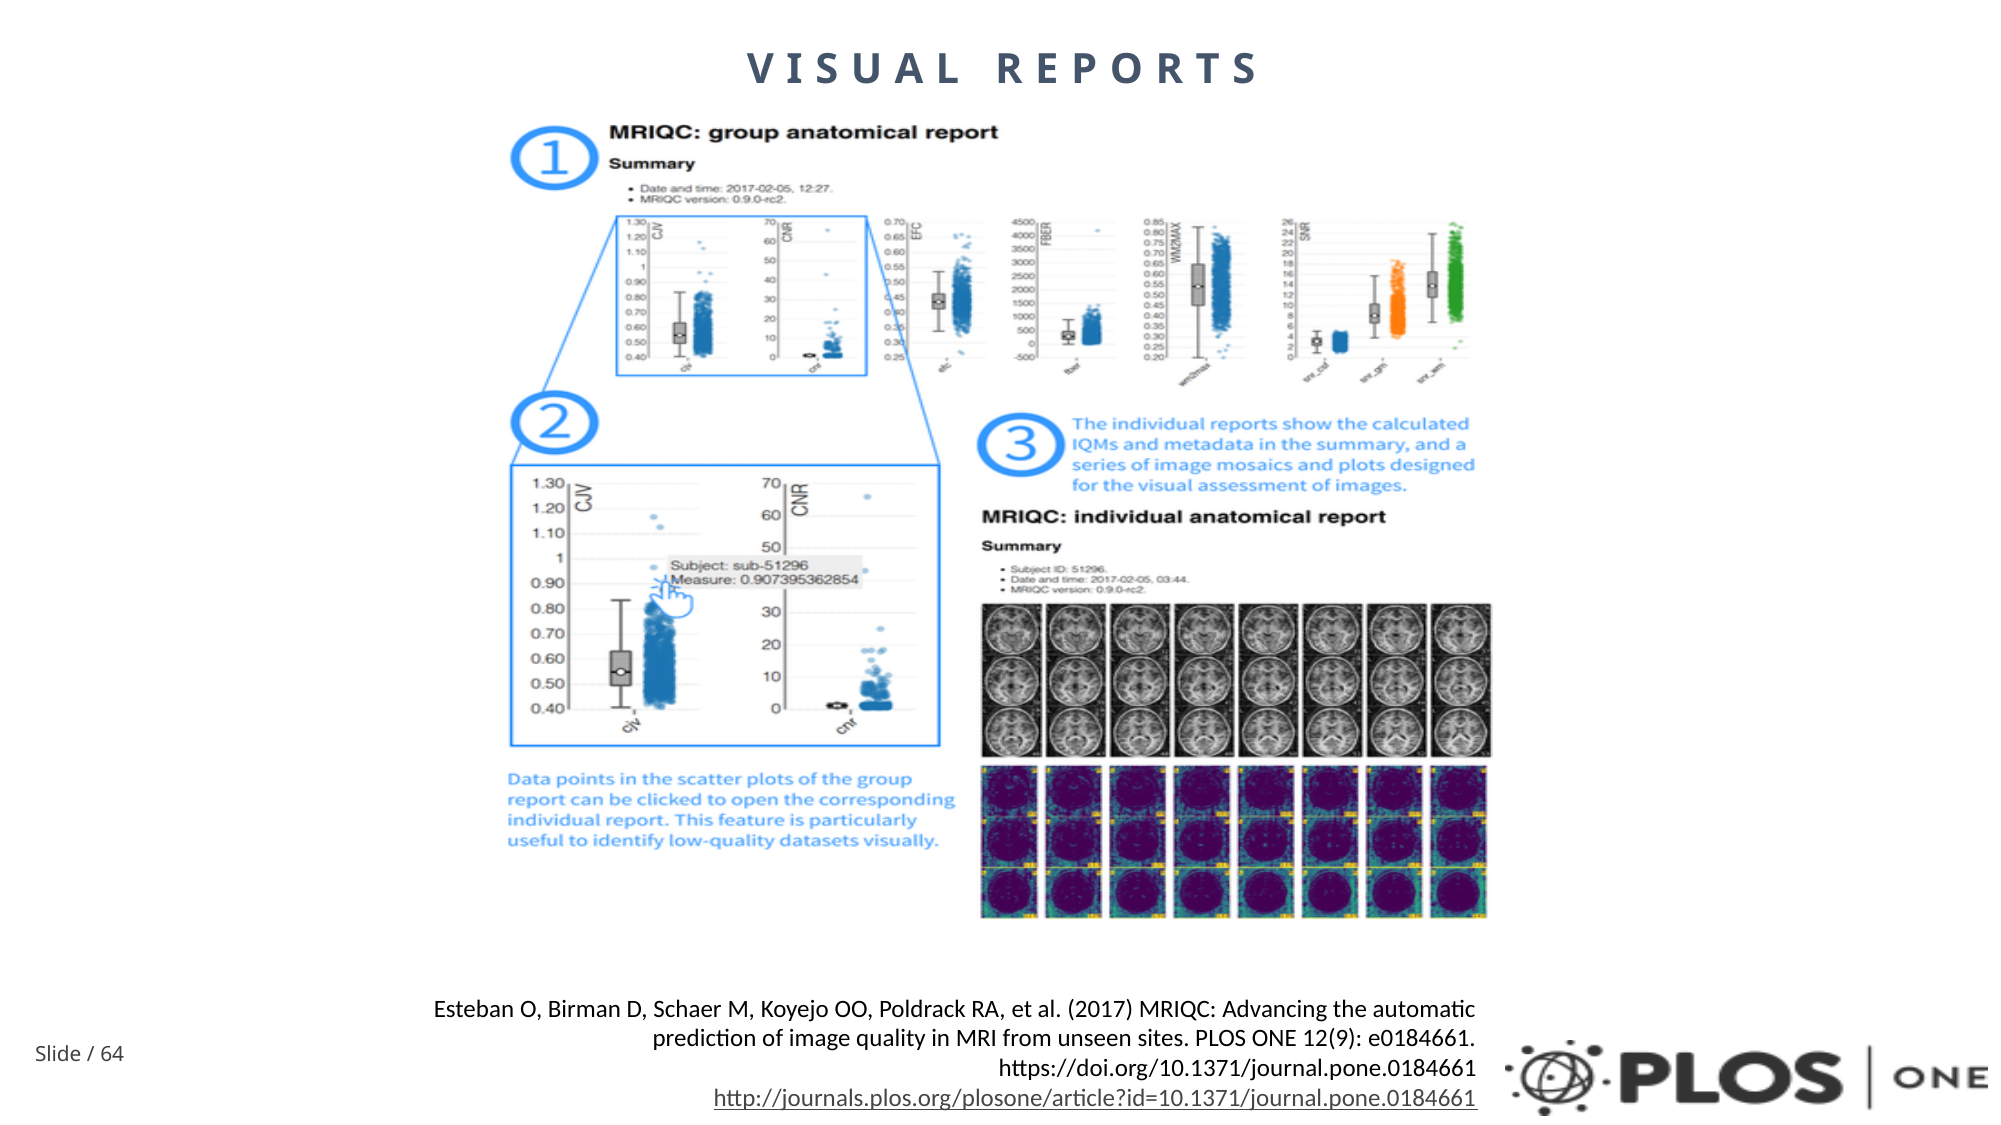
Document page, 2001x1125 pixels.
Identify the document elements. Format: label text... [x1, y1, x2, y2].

list VISUAL REPORTS [70, 40, 1932, 694]
picture [507, 124, 1493, 920]
picture [1505, 1040, 1988, 1116]
text_box Esteban O, Birman D, Schaer M, Koyejo OO, Poldrack RA, et al. (2017) MRIQC: Advancing the automatic prediction of image quality in MRI from unseen sites. PLOS ONE 12(9): e0184661. https://doi.org/10.1371/journal.pone.0184661 http://journals.plos.org/plosone/article?id=10.1371/journal.pone.0184661 [333, 984, 1493, 1120]
